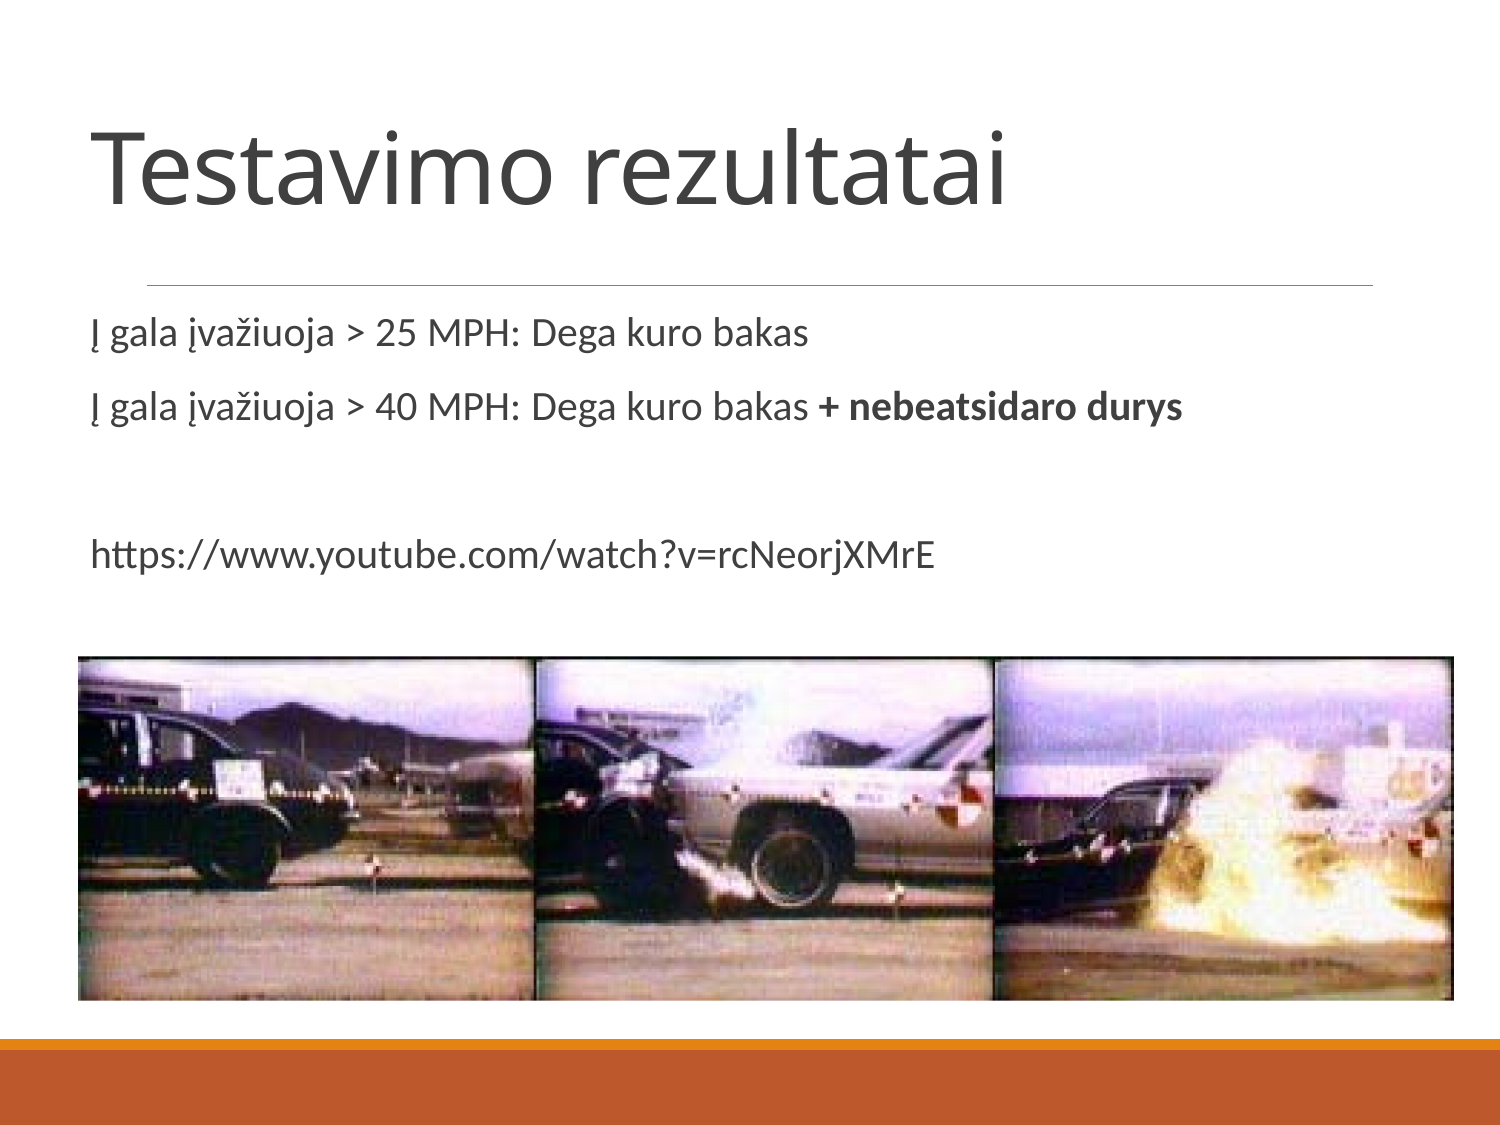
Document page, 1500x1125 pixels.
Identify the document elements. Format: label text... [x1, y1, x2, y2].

list Į gala įvažiuoja > 25 MPH: Dega kuro bakas Į gala įvažiuoja > 40 MPH: Dega kuro bakas + nebeatsidaro durys https://www.youtube.com/watch?v=rcNeorjXMrE [75, 302, 1388, 610]
picture [74, 652, 1457, 1006]
title Testavimo rezultatai [75, 45, 1325, 233]
